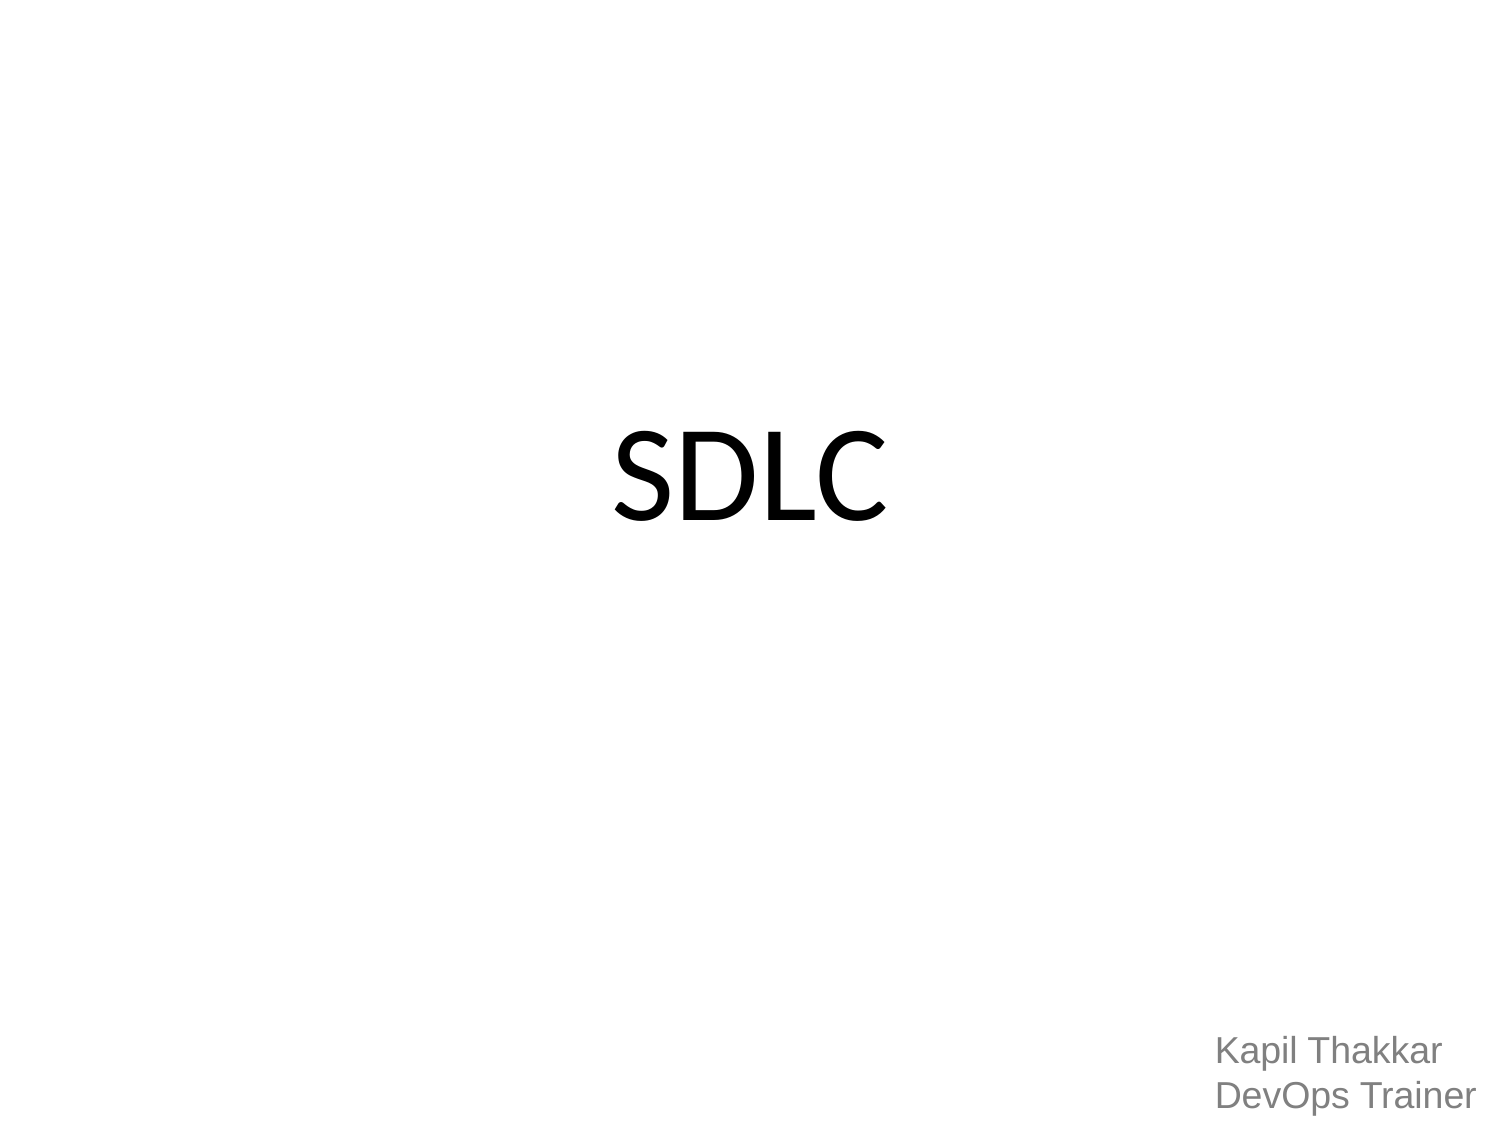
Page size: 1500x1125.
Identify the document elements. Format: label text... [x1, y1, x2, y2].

text_box SDLC [200, 375, 1300, 556]
text_box Kapil Thakkar DevOps Trainer [1200, 1018, 1500, 1124]
